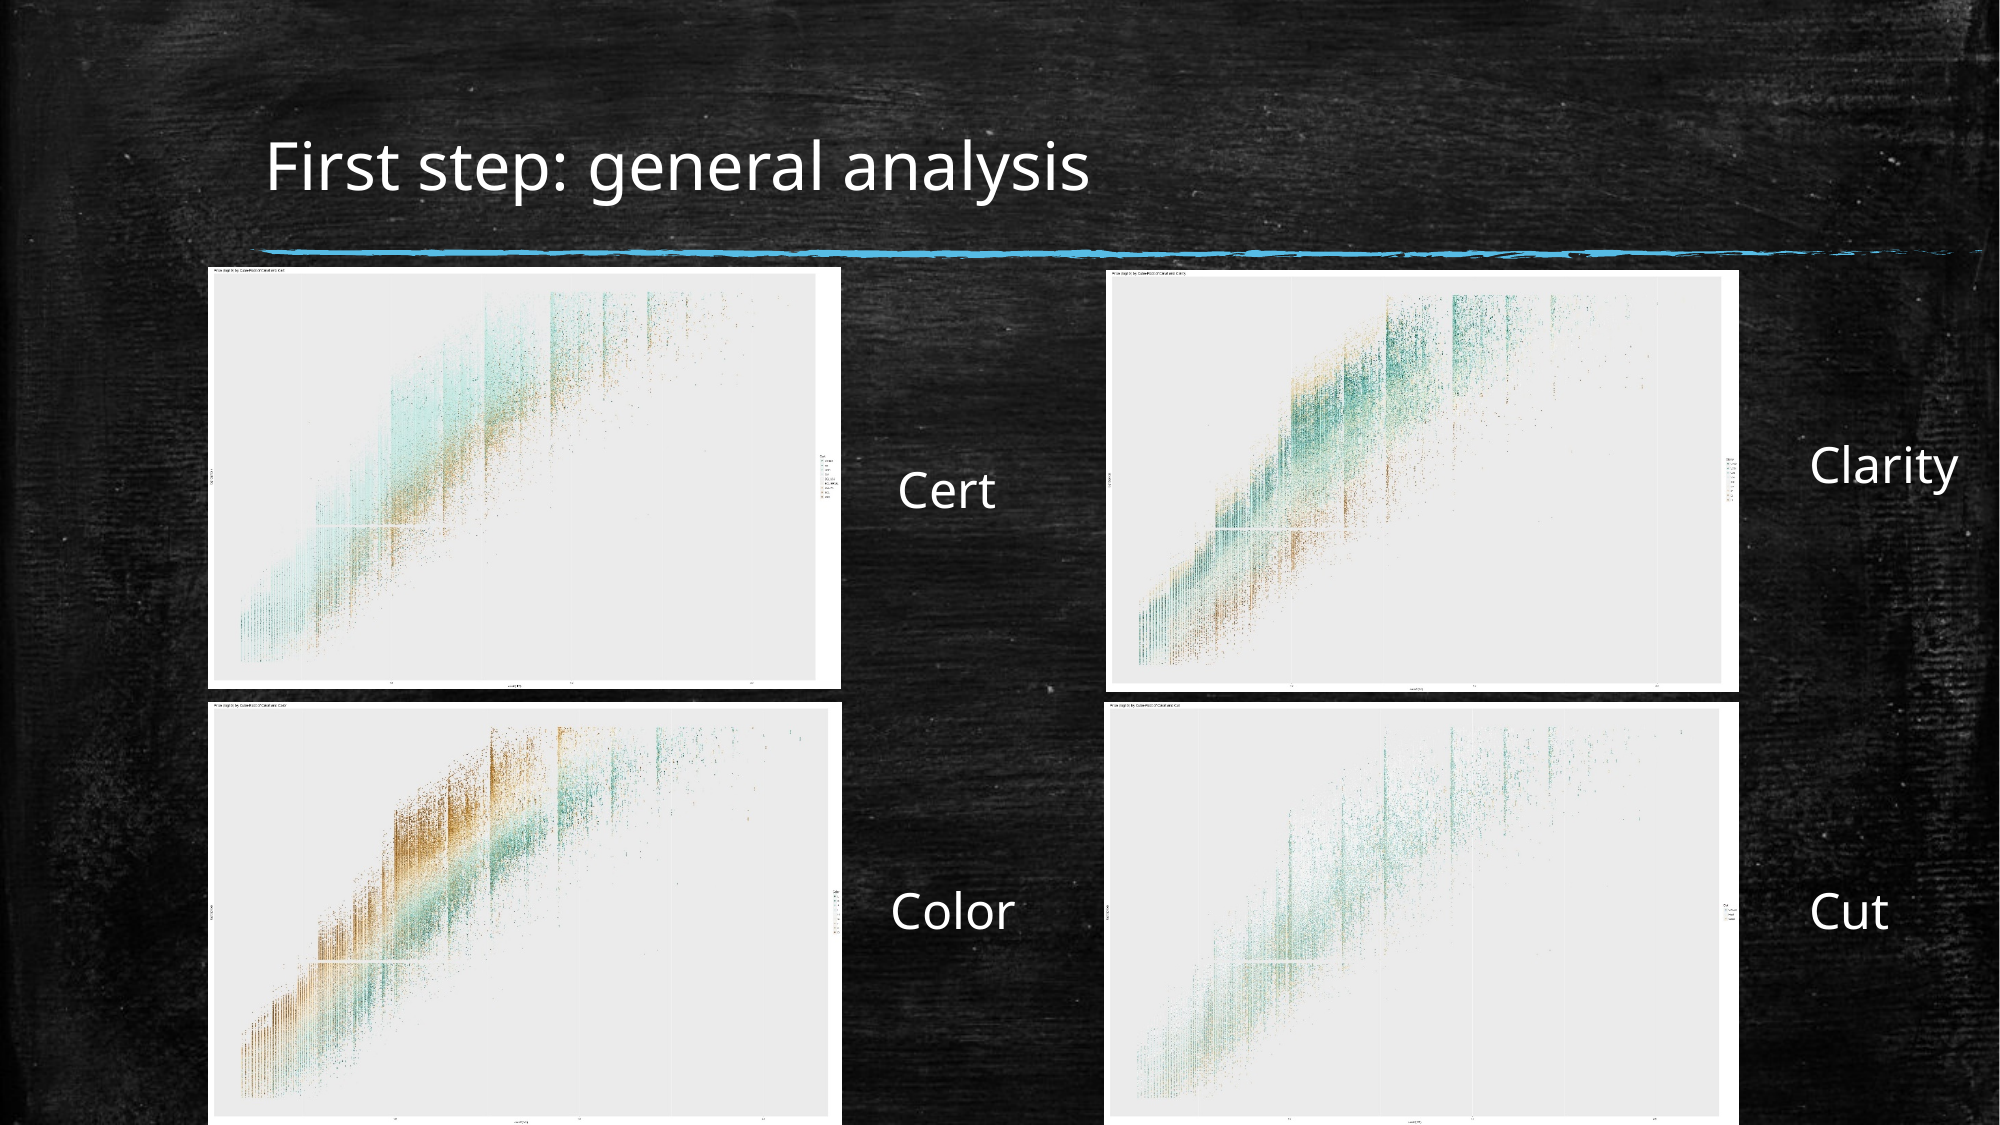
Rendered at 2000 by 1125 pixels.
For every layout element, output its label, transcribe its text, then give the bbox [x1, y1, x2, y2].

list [208, 267, 841, 689]
text_box Cert [882, 457, 1084, 527]
text_box Clarity [1794, 432, 1996, 502]
picture [1104, 702, 1739, 1125]
text_box Color [875, 878, 1077, 948]
title First step: general analysis [249, 45, 1750, 213]
text_box Cut [1794, 878, 1996, 948]
picture [208, 702, 842, 1125]
picture [1106, 270, 1739, 692]
